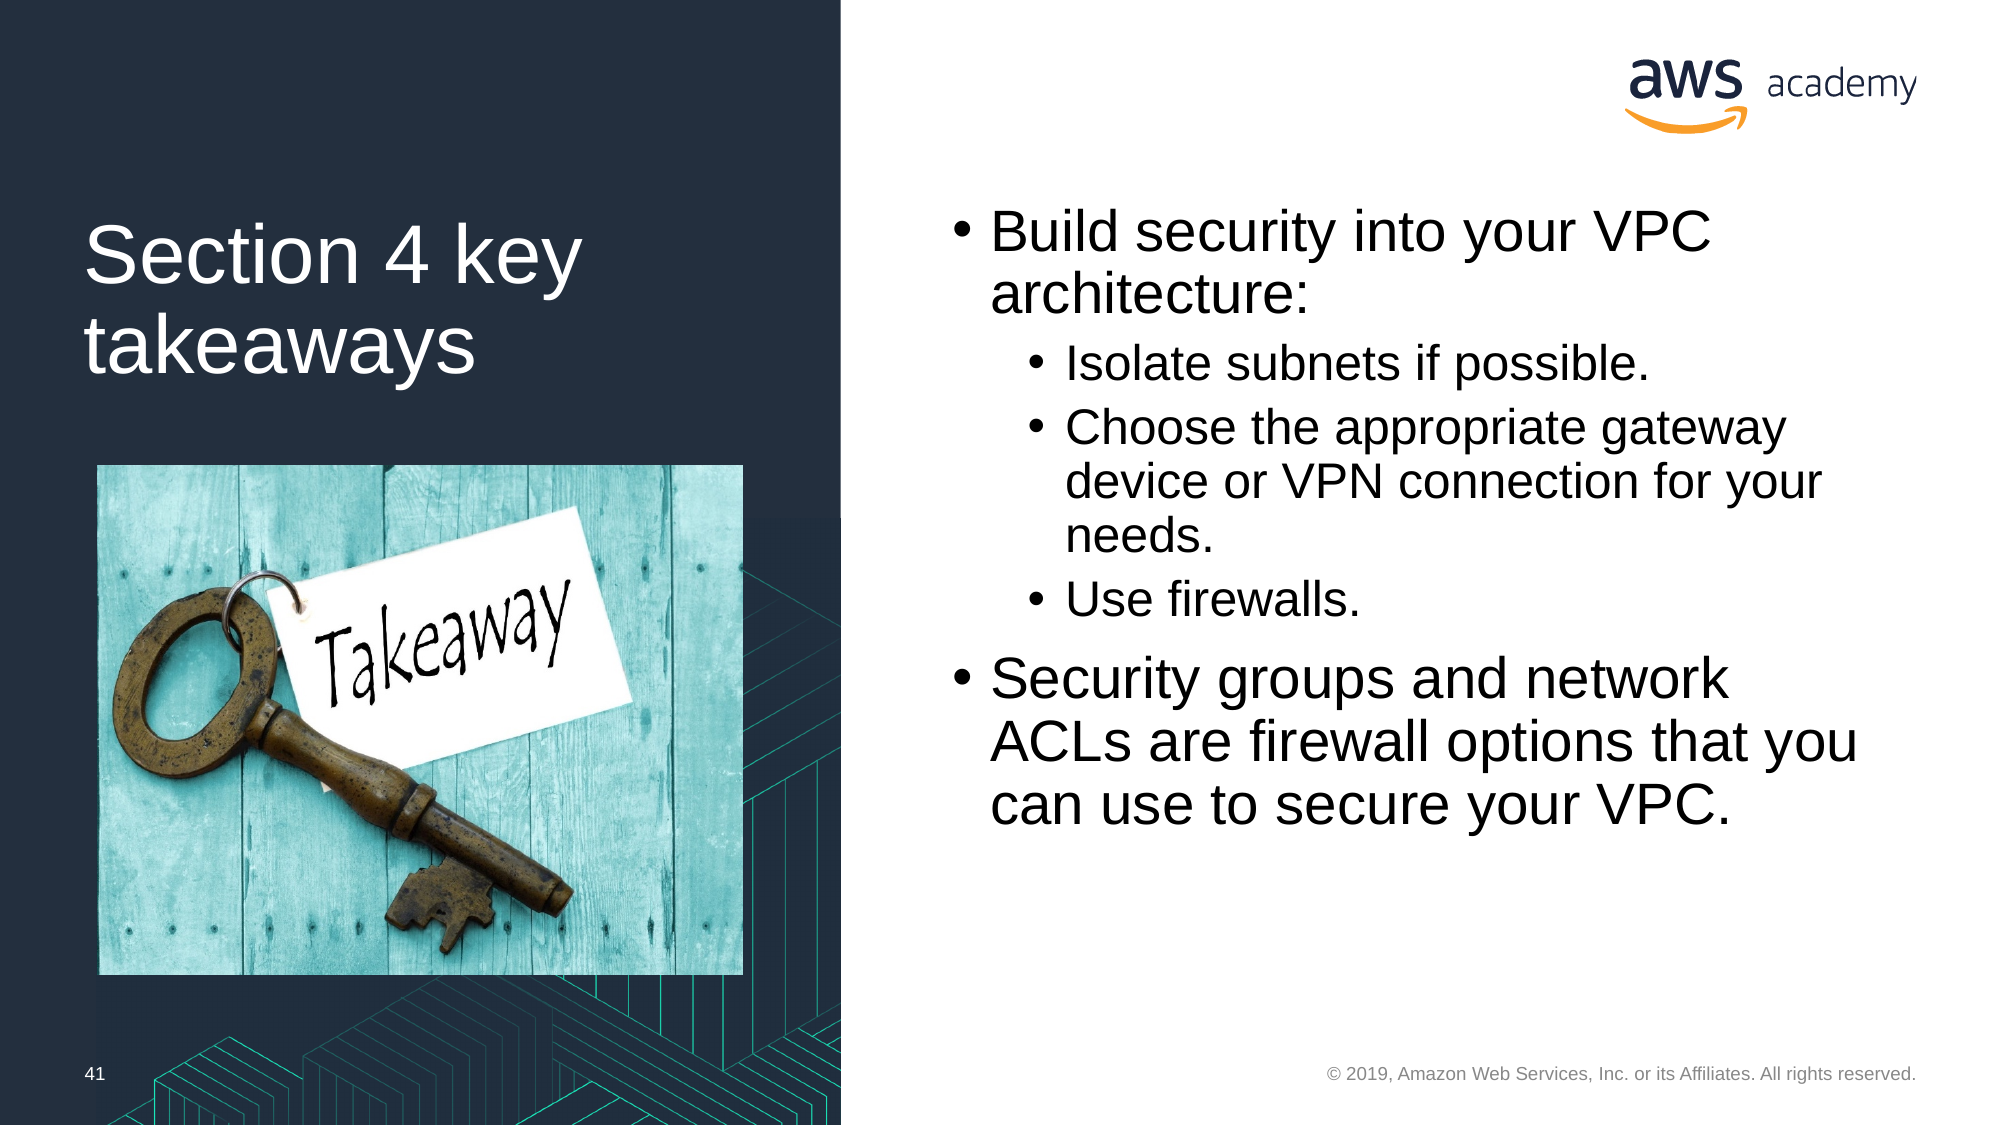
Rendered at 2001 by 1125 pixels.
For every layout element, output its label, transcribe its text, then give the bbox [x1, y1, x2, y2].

picture [96, 464, 841, 1125]
list Build security into your VPC architecture: Isolate subnets if possible. Choose the appropriate gateway device or VPN connection for your needs. Use firewalls. Security groups and network ACLs are firewall options that you can use to secure your VPC. [937, 193, 1884, 984]
footer © 2019, Amazon Web Services, Inc. or its Affiliates. All rights reserved. [1311, 1042, 1932, 1103]
slide_number ‹#› [69, 1042, 520, 1103]
title Section 4 key takeaways [68, 193, 769, 411]
picture [1625, 59, 1917, 134]
